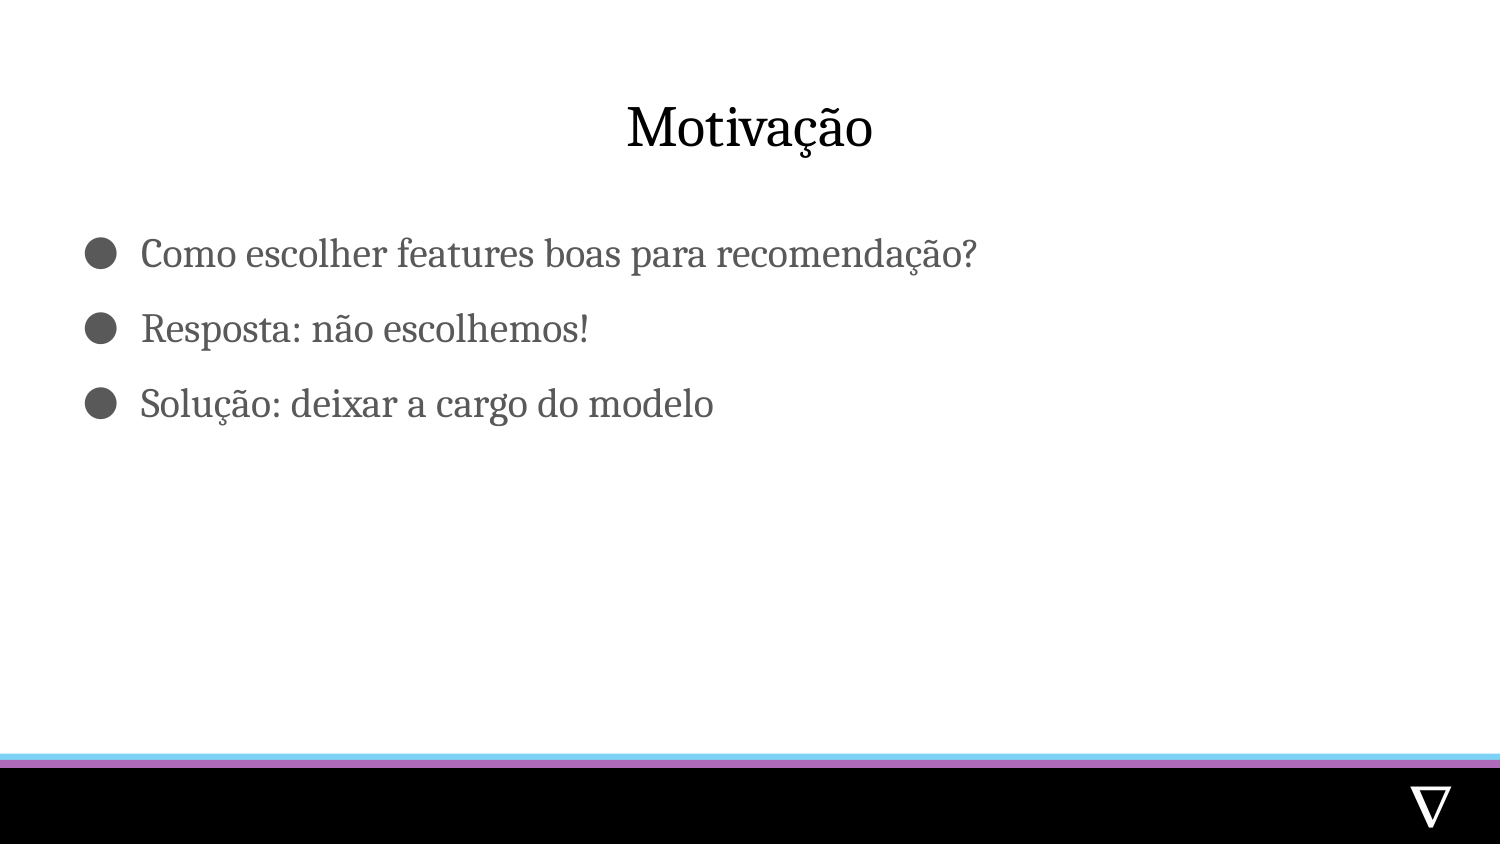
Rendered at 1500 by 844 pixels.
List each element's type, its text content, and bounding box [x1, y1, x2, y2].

picture [1405, 781, 1455, 831]
title Motivação [51, 72, 1449, 167]
list Como escolher features boas para recomendação? Resposta: não escolhemos! Solução: deixar a cargo do modelo [51, 185, 1449, 747]
